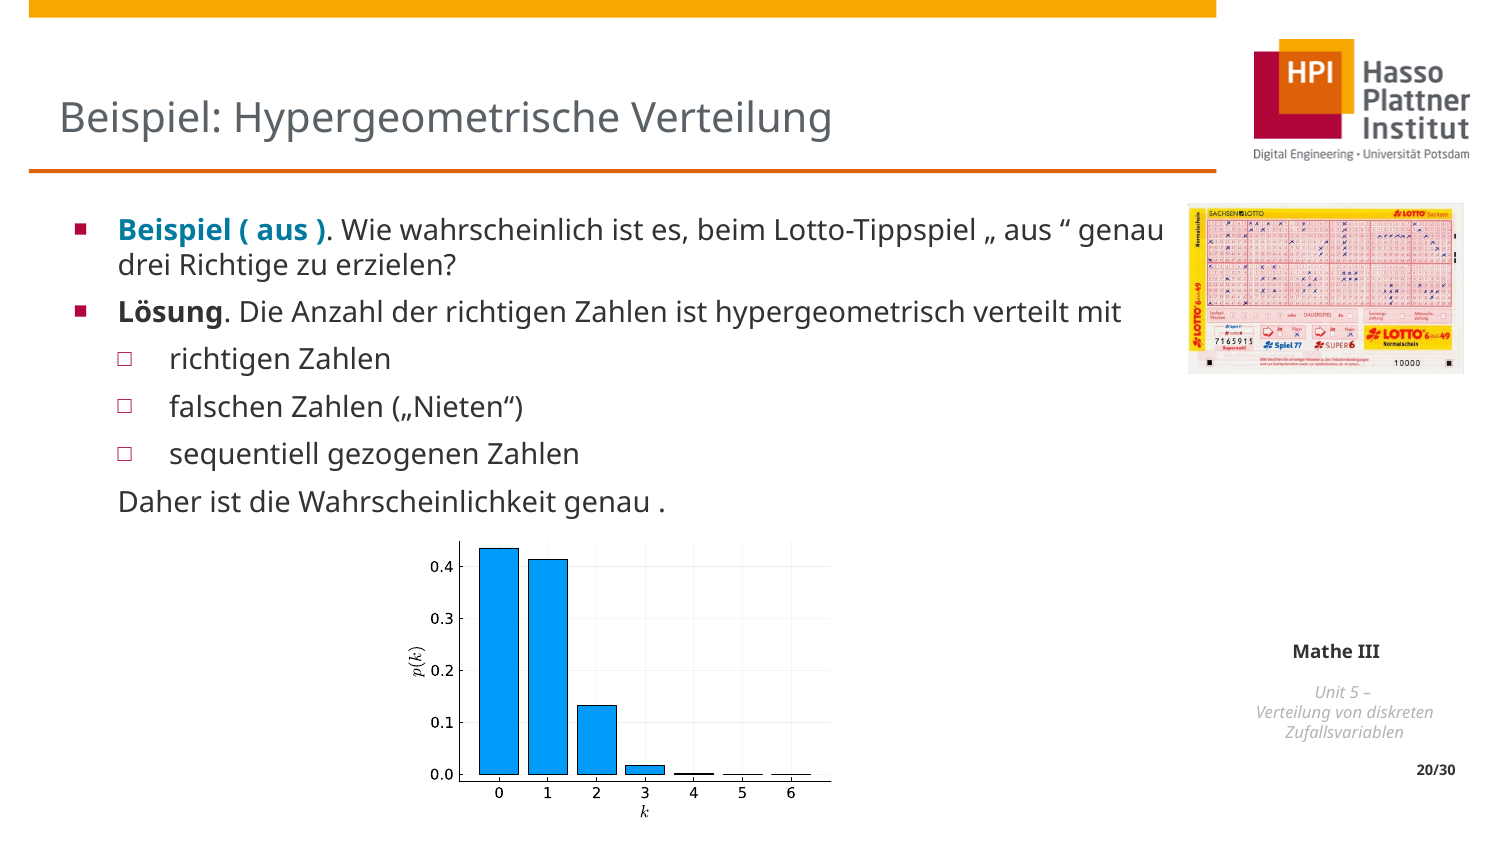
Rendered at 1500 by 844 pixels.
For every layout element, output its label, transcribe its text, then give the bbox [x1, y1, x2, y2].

picture [1254, 39, 1470, 161]
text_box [479, 547, 519, 775]
title Beispiel: Hypergeometrische Verteilung [58, 17, 1187, 170]
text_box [576, 705, 617, 775]
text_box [405, 532, 840, 822]
picture [1188, 203, 1464, 374]
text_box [625, 764, 665, 775]
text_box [528, 559, 568, 775]
